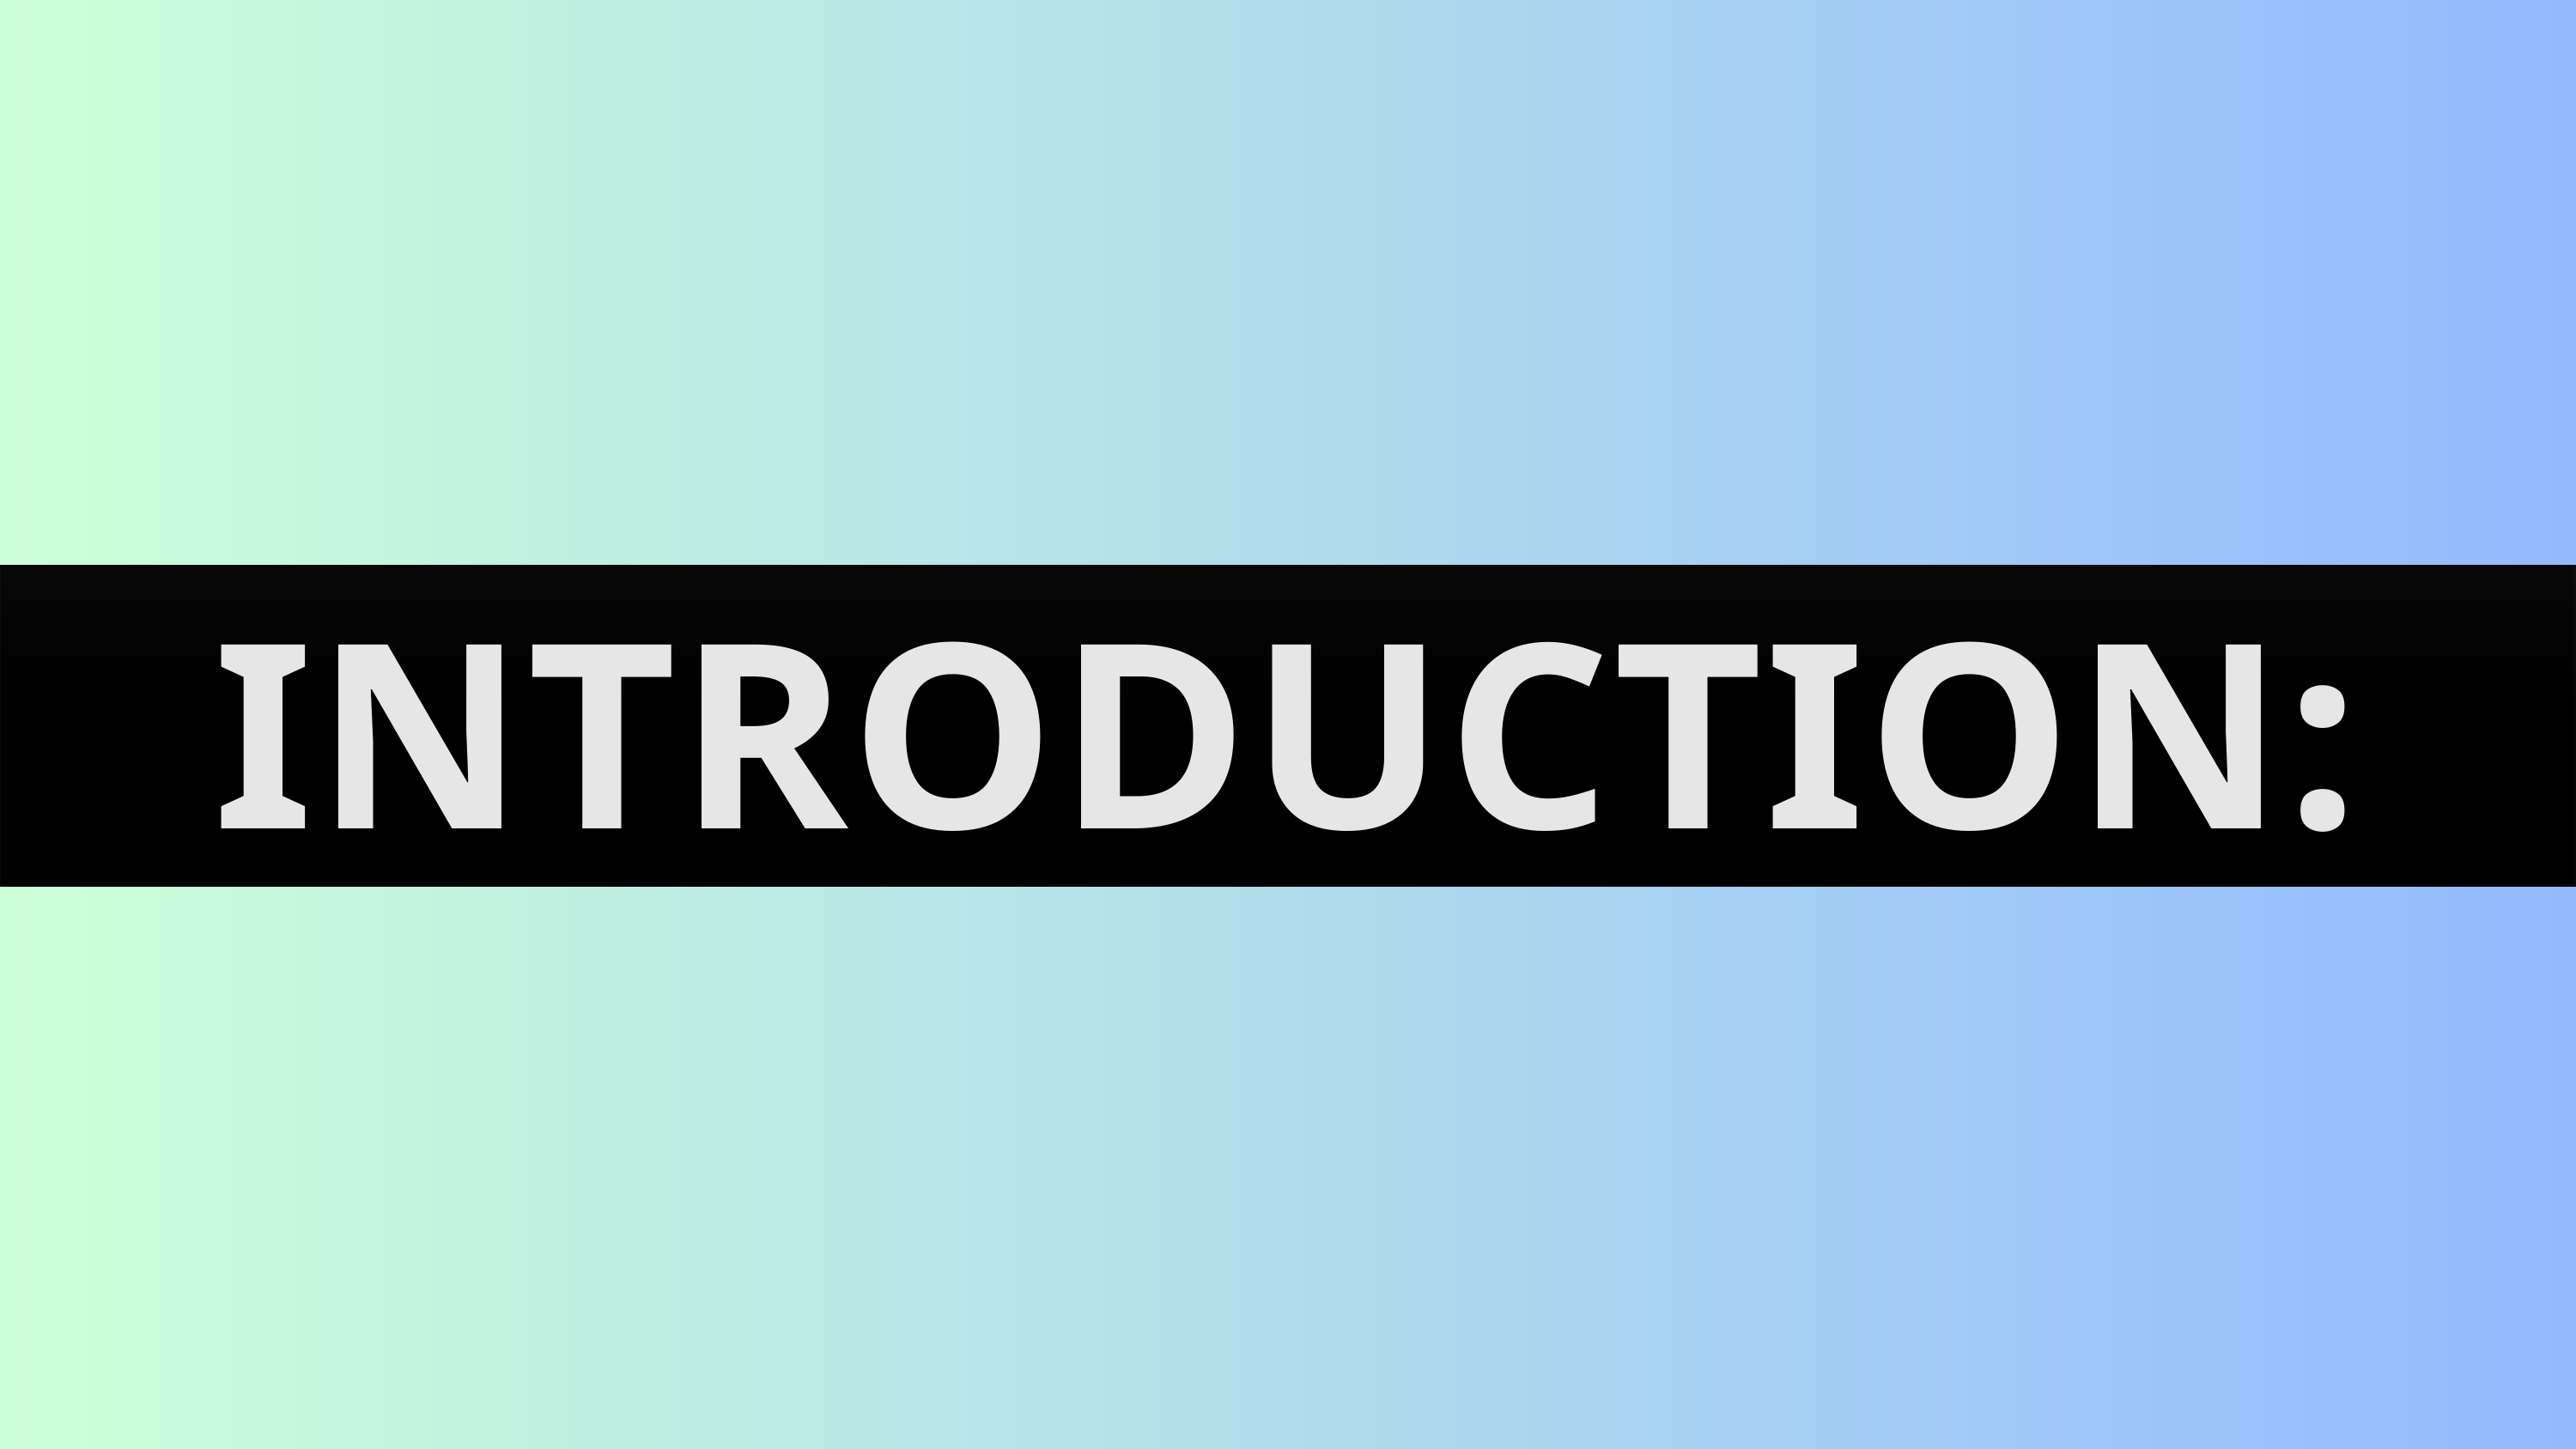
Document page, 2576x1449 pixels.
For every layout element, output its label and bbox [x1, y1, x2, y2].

text_box [0, 564, 2576, 887]
